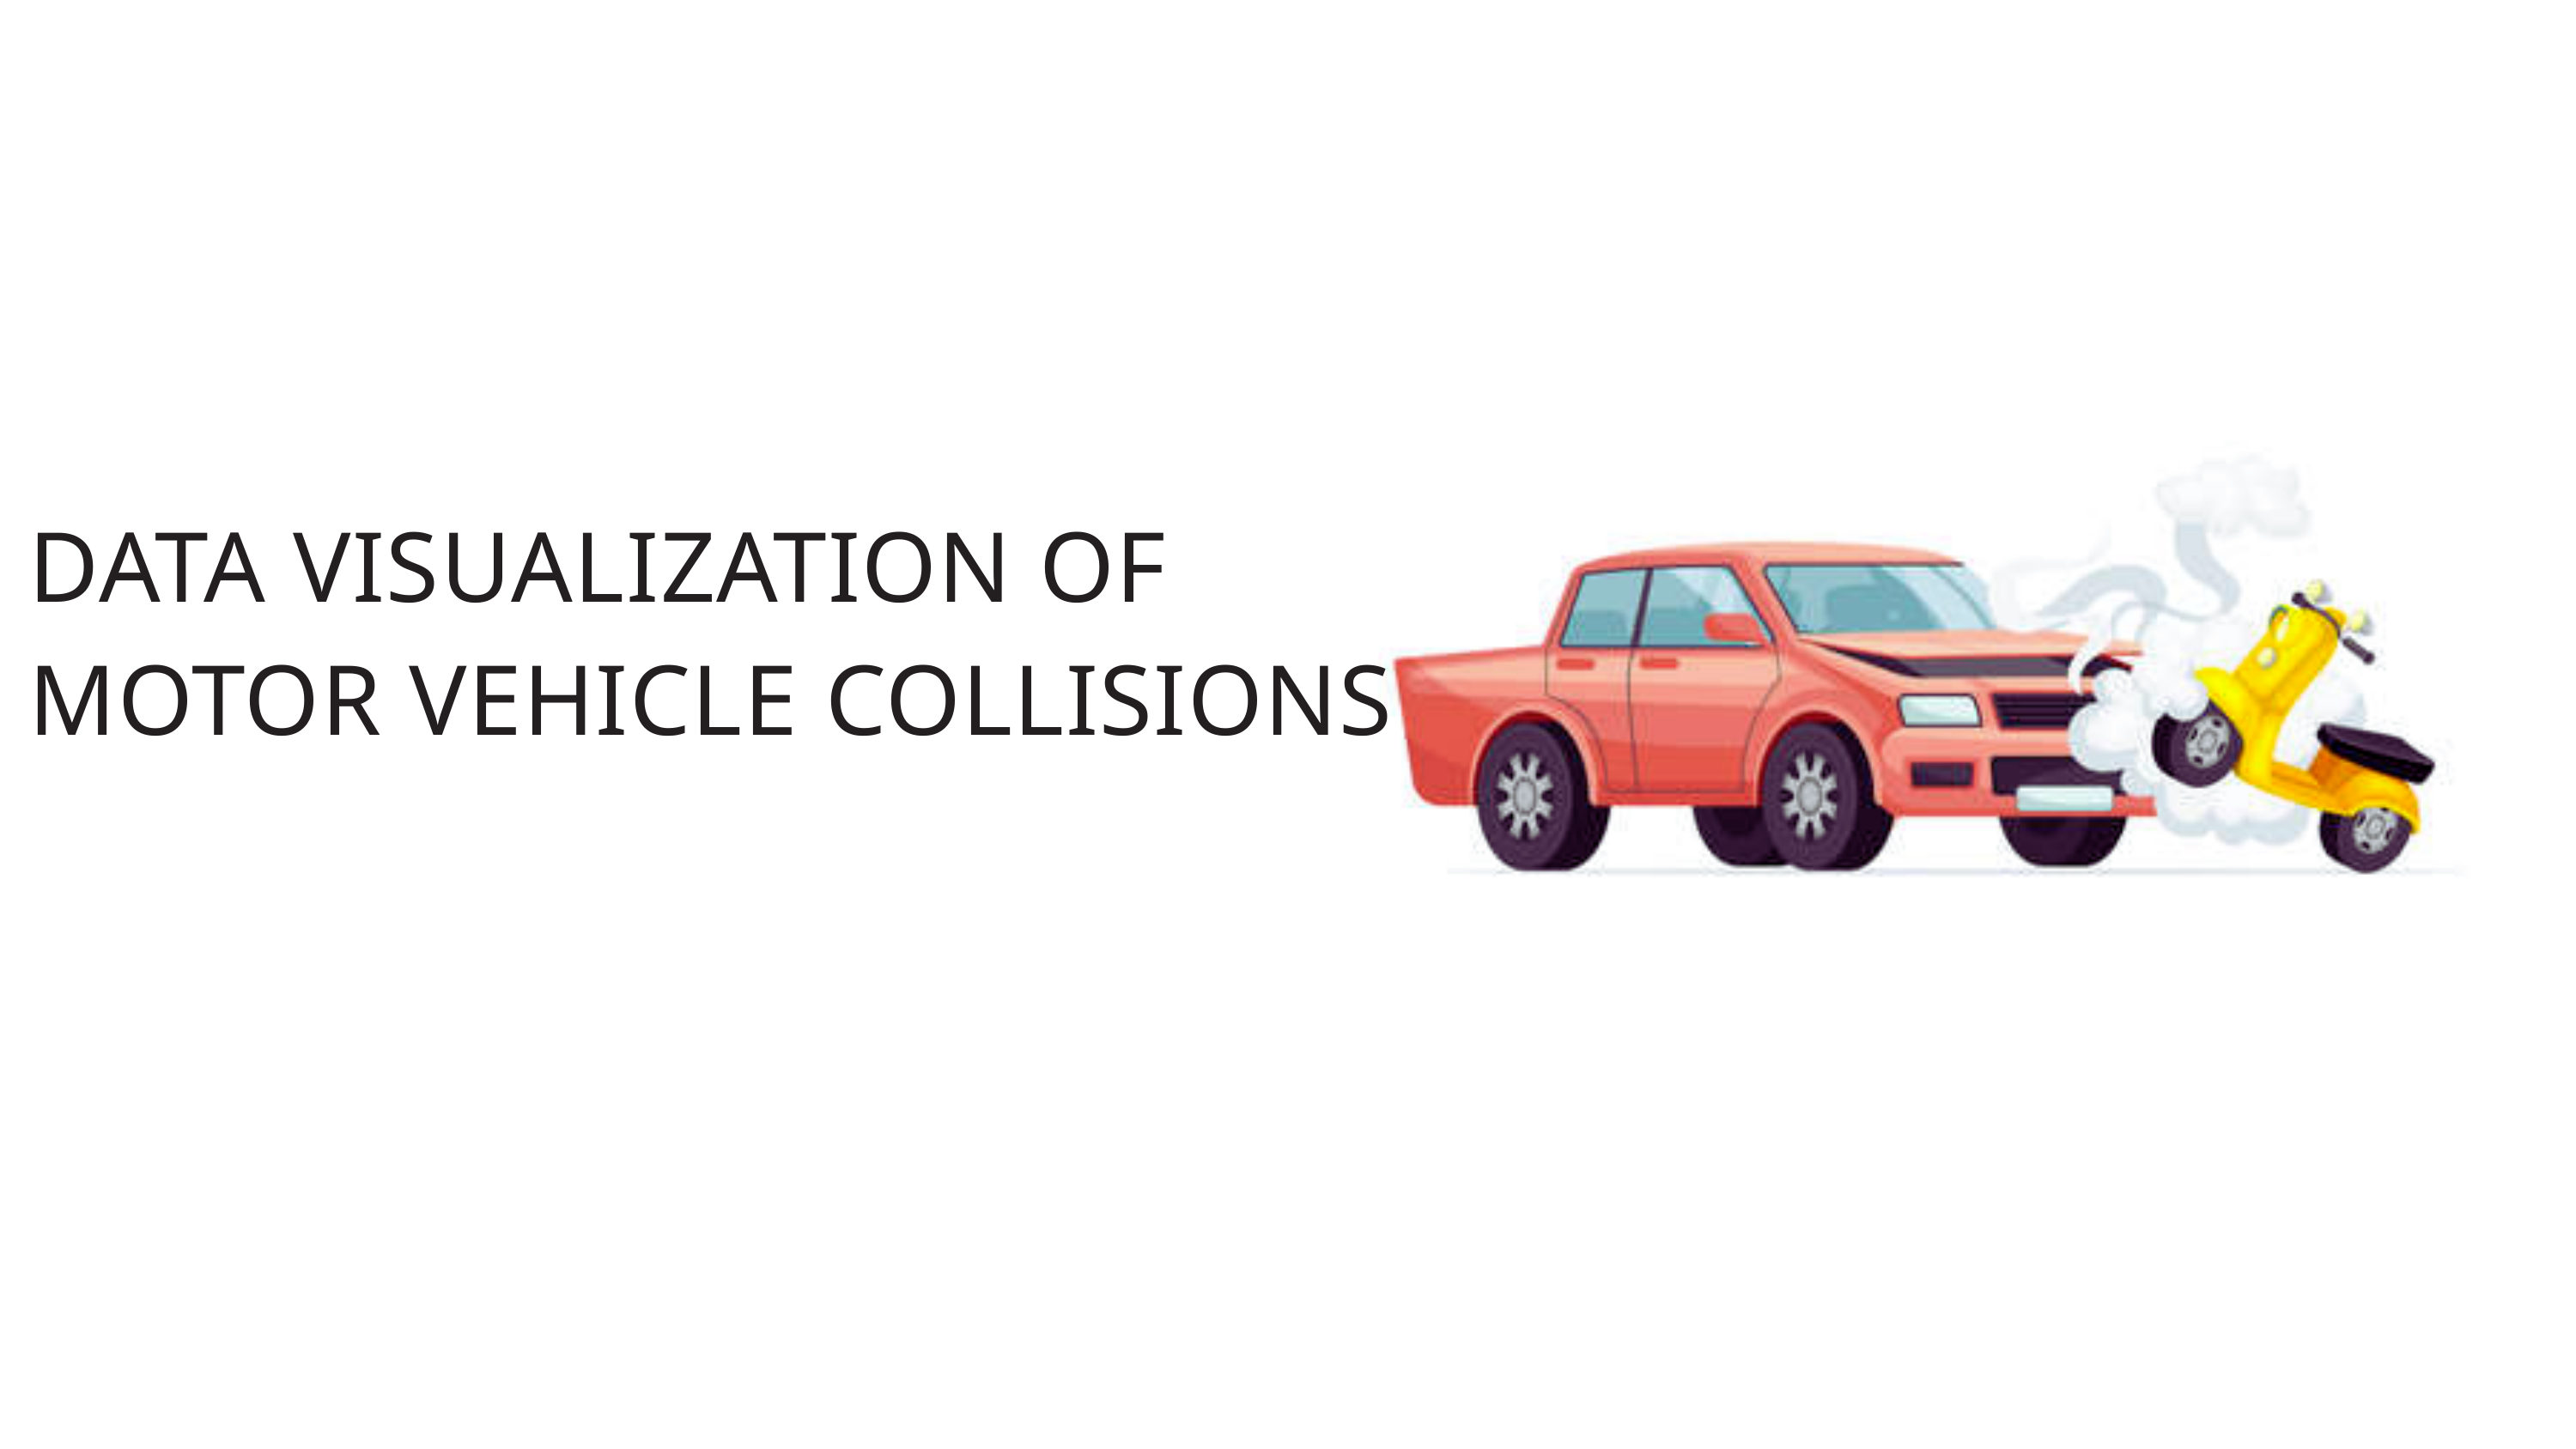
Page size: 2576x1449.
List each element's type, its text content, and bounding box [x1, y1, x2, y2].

text_box [1287, 236, 2576, 1095]
text_box DATA VISUALIZATION OF MOTOR VEHICLE COLLISIONS [28, 488, 1492, 755]
